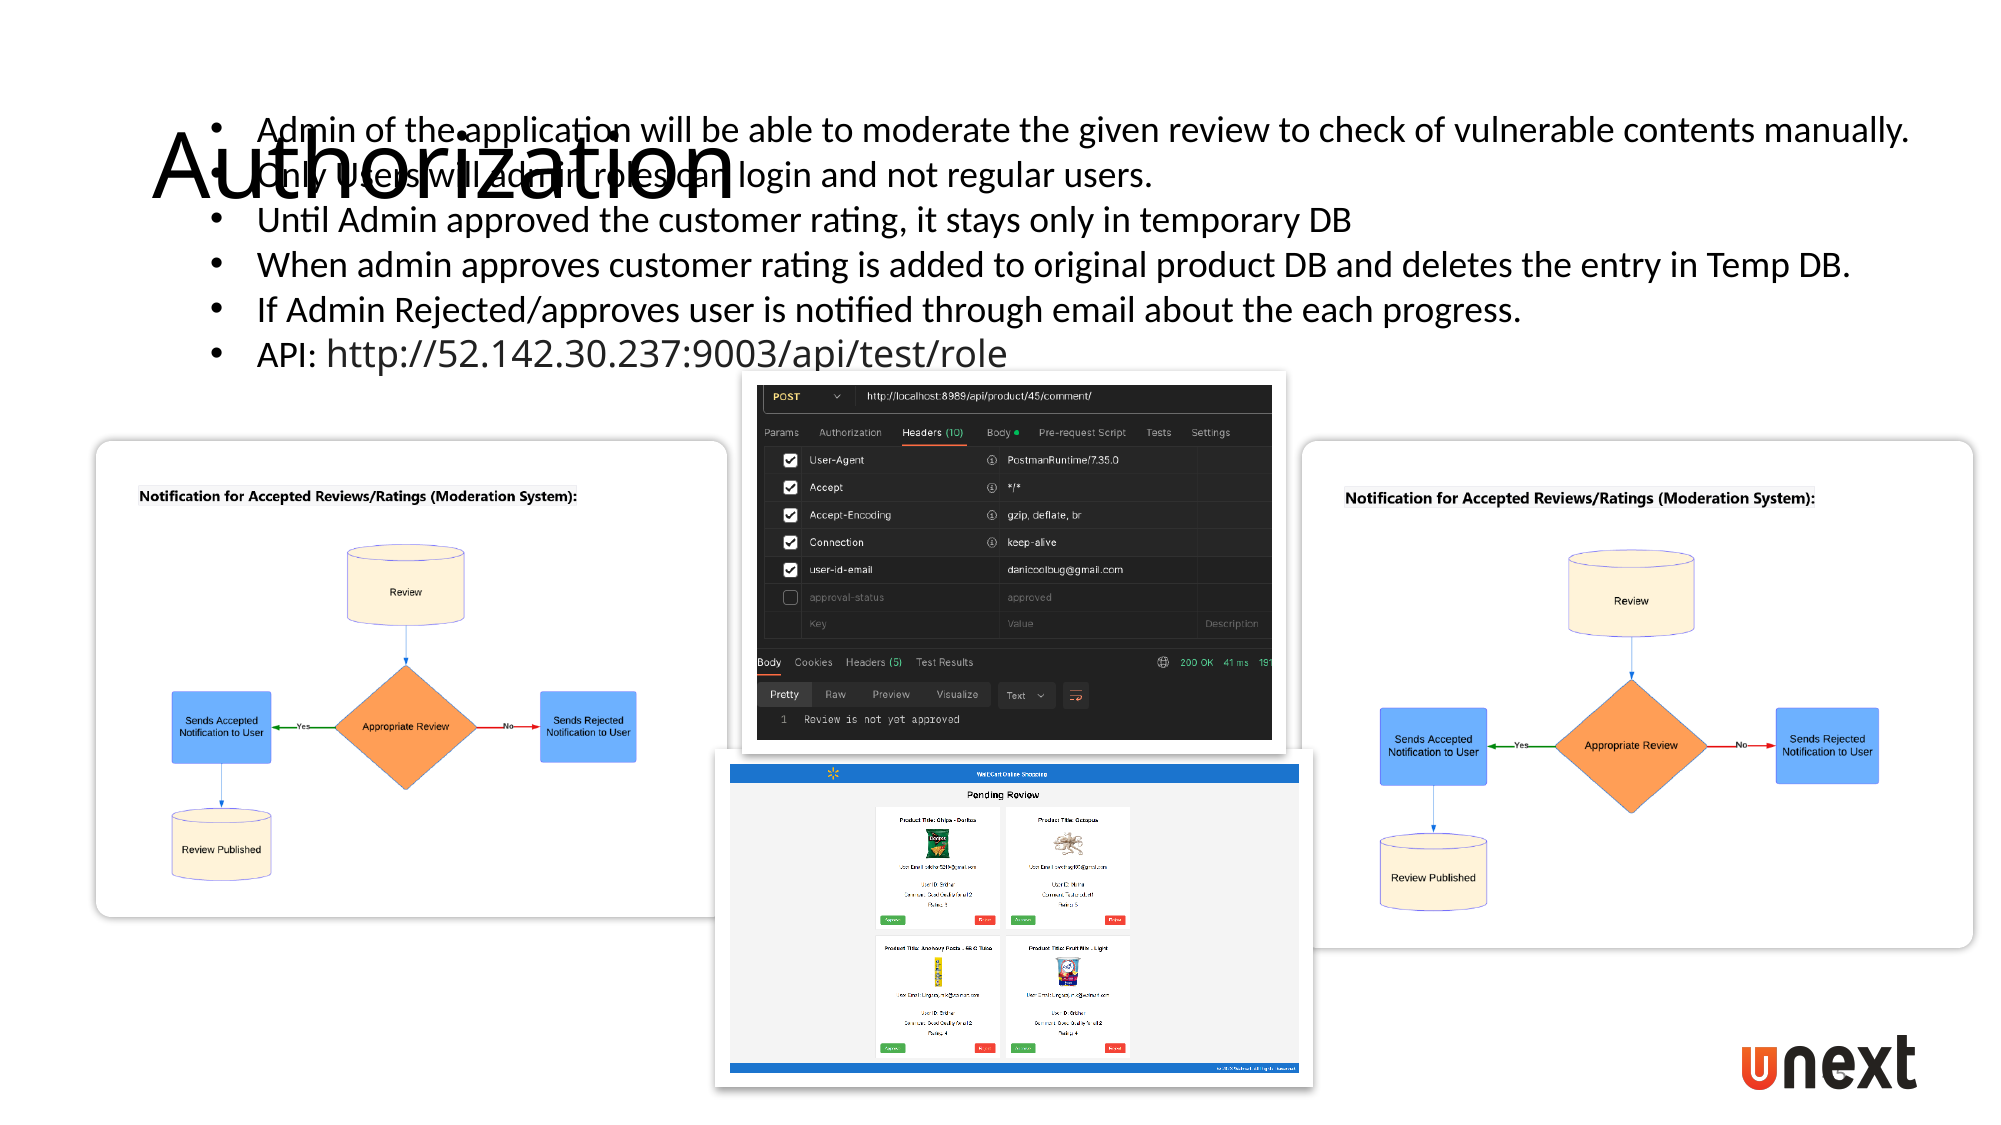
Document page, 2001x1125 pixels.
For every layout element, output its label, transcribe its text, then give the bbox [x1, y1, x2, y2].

picture [756, 385, 1272, 740]
picture [127, 472, 696, 887]
text_box Admin of the application will be able to moderate the given review to check of vulnerable contents manually. Only Users will admin roles can login and not regular users. Until Admin approved the customer rating, it stays only in temporary DB When admin approves customer rating is added to original product DB and deletes the entry in Temp DB. If Admin Rejected/approves user is notified through email about the each progress. API: http://52.142.30.237:9003/api/test/role [195, 97, 1927, 383]
picture [729, 763, 1299, 1073]
picture [1742, 1035, 1917, 1090]
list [1332, 472, 1943, 918]
title Authorization [137, 59, 1863, 278]
slide_number 45 [1412, 1042, 1863, 1103]
